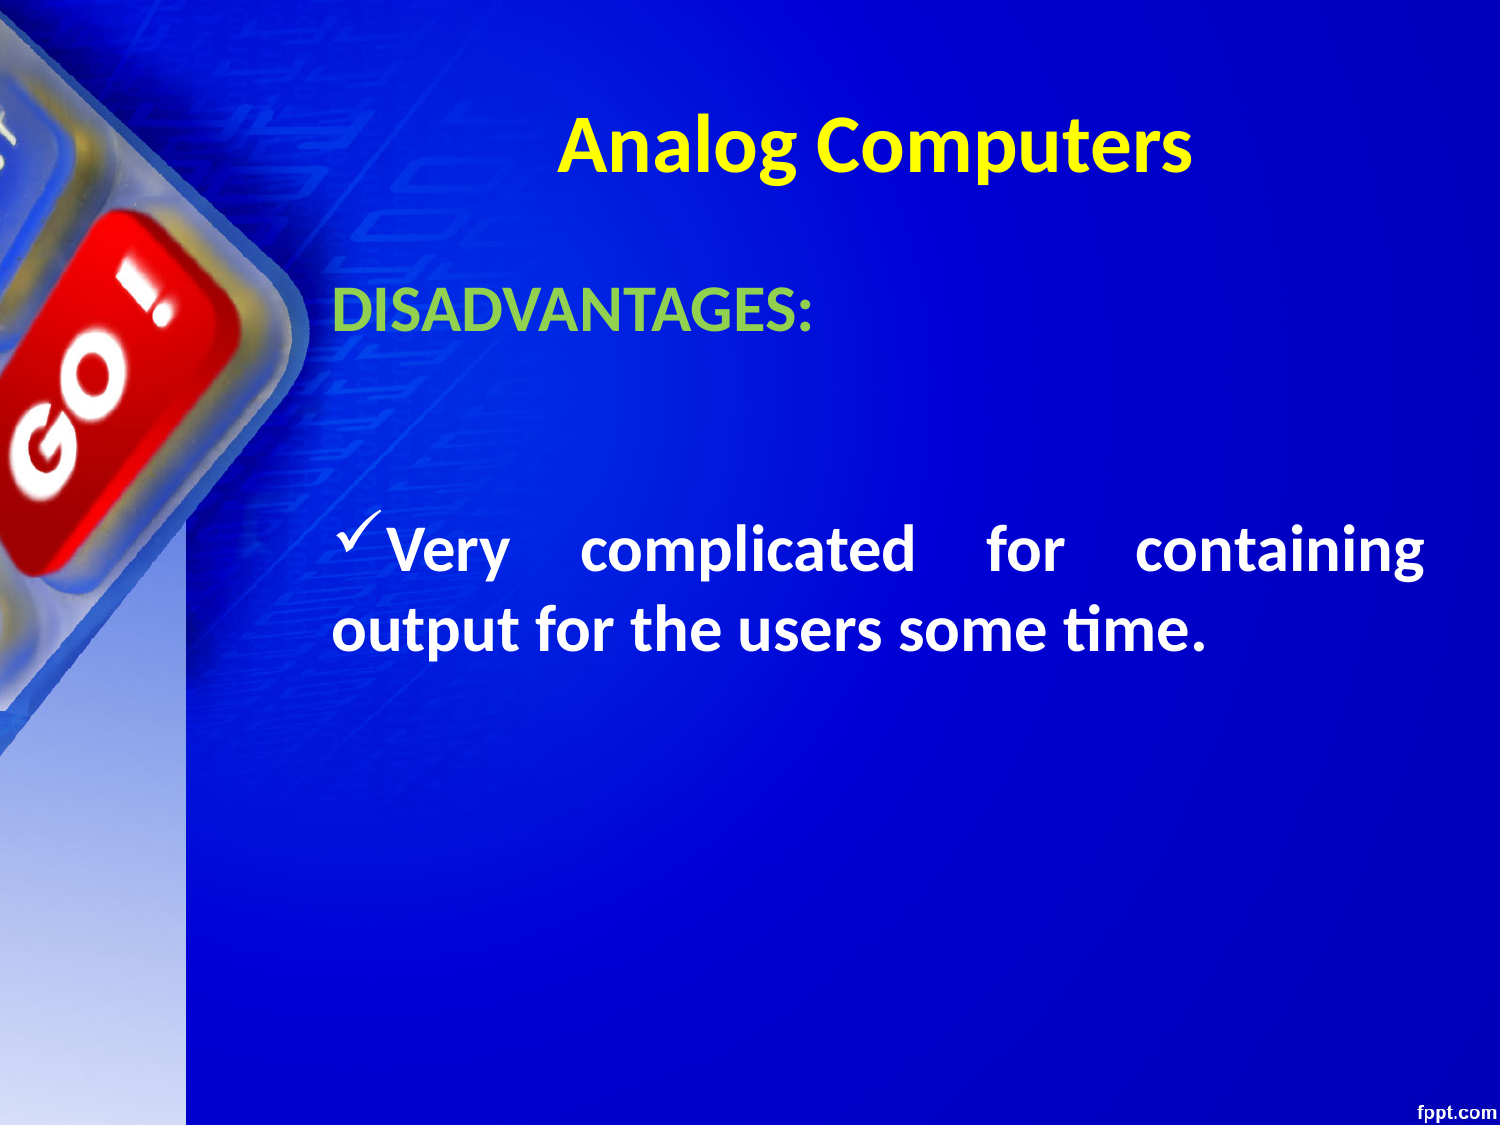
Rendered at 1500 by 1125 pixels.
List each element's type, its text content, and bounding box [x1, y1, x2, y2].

title Analog Computers [300, 45, 1452, 233]
picture [0, 0, 1500, 1125]
text_box DISADVANTAGES: Very complicated for containing output for the users some time. [316, 257, 1442, 673]
